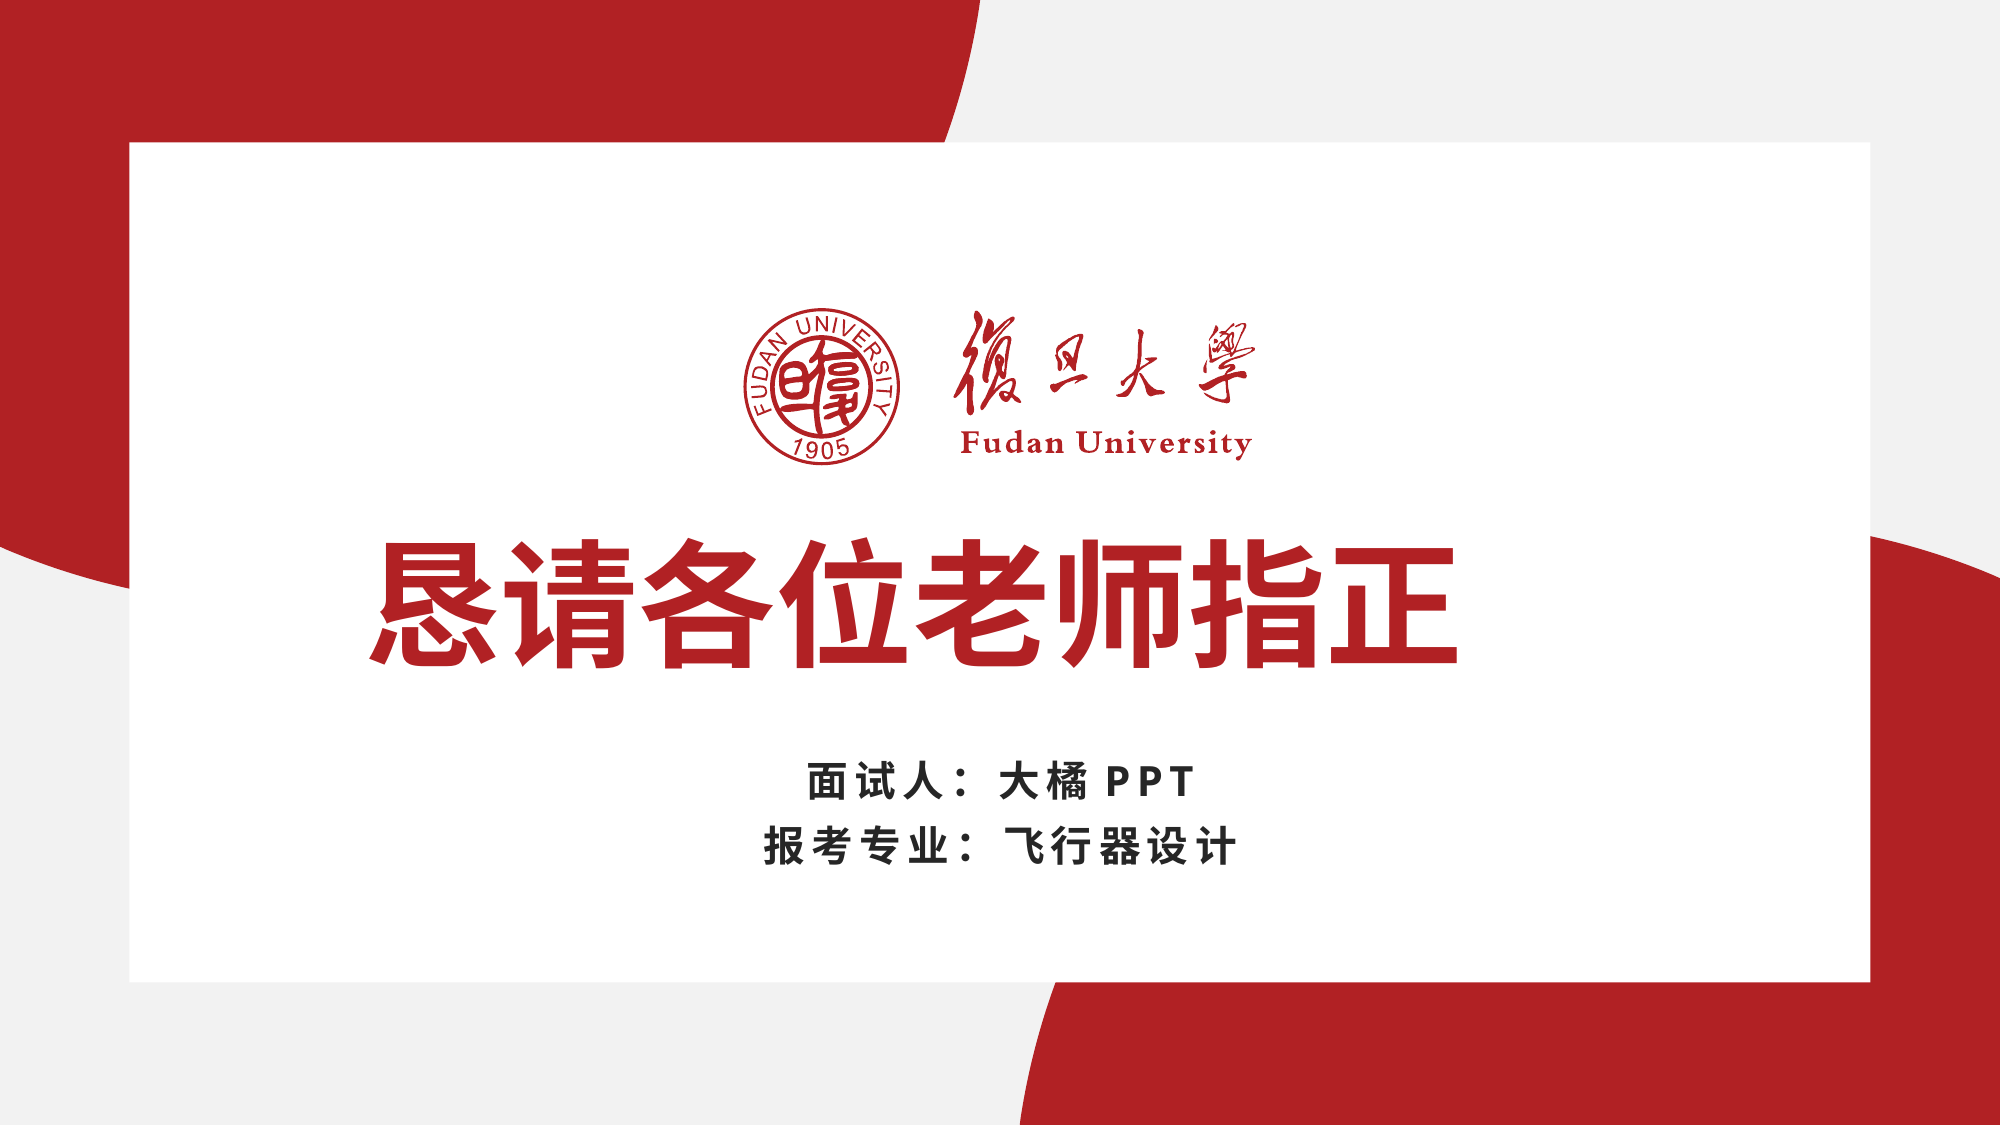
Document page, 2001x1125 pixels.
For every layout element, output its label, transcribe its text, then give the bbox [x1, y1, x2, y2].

text_box 面试人：大橘PPT 报考专业：飞行器设计 [523, 739, 1476, 870]
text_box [745, 309, 1255, 464]
text_box 恳请各位老师指正 [363, 518, 1637, 684]
